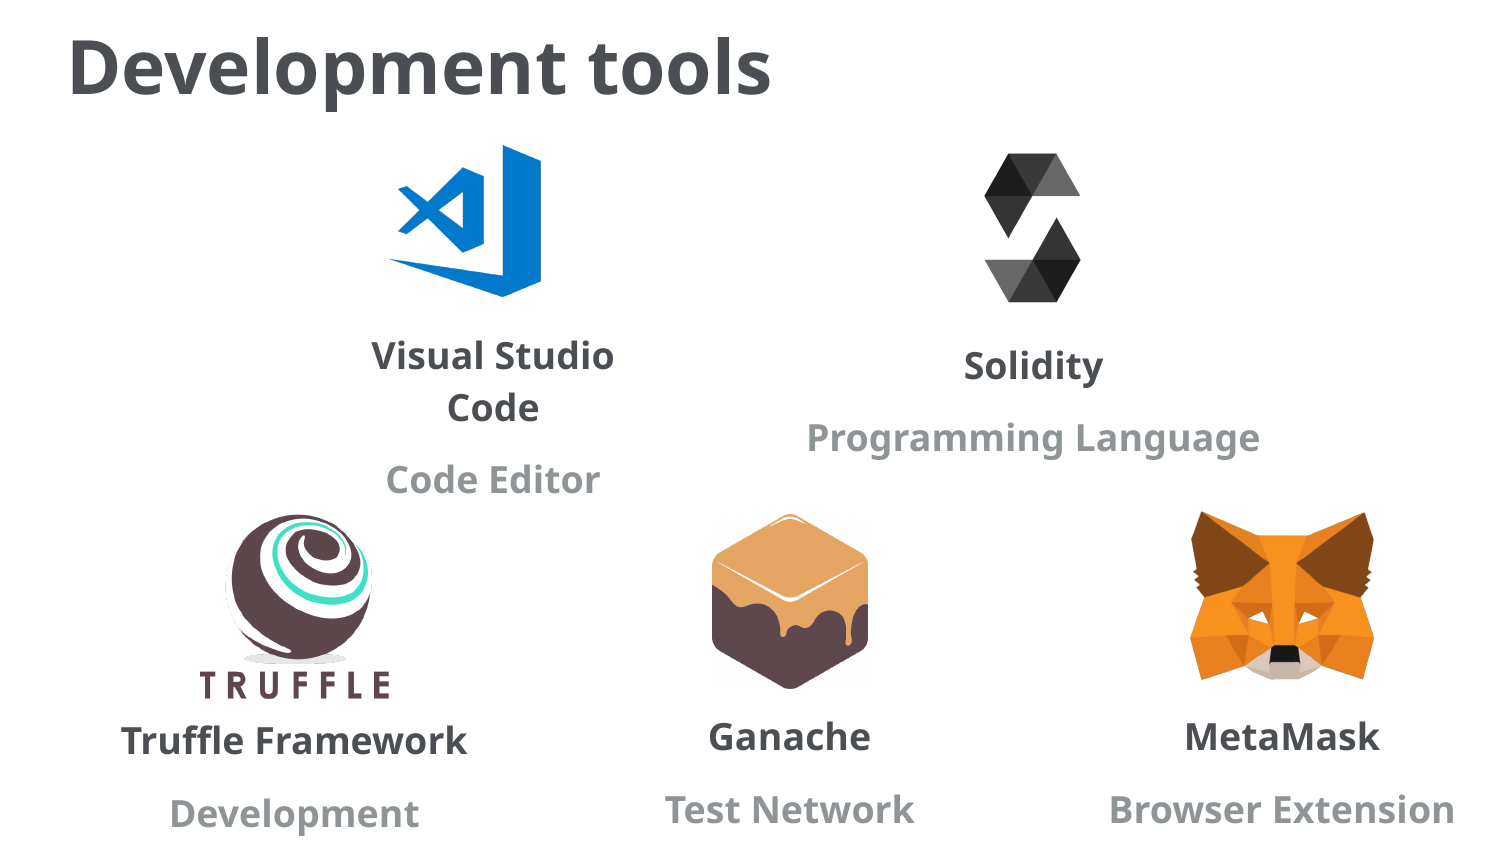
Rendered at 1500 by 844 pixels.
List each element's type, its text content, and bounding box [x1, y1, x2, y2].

picture [914, 106, 1153, 345]
picture [388, 145, 541, 297]
text_box Visual Studio Code Code Editor [308, 319, 678, 415]
text_box MetaMask Browser Extension [1067, 700, 1497, 796]
picture [711, 513, 868, 690]
text_box Ganache Test Network [645, 700, 934, 796]
picture [199, 513, 389, 699]
text_box Development tools [51, 13, 1321, 125]
picture [1190, 511, 1374, 680]
text_box Solidity Programming Language [781, 329, 1286, 425]
text_box Truffle Framework Development Framework [51, 705, 537, 801]
